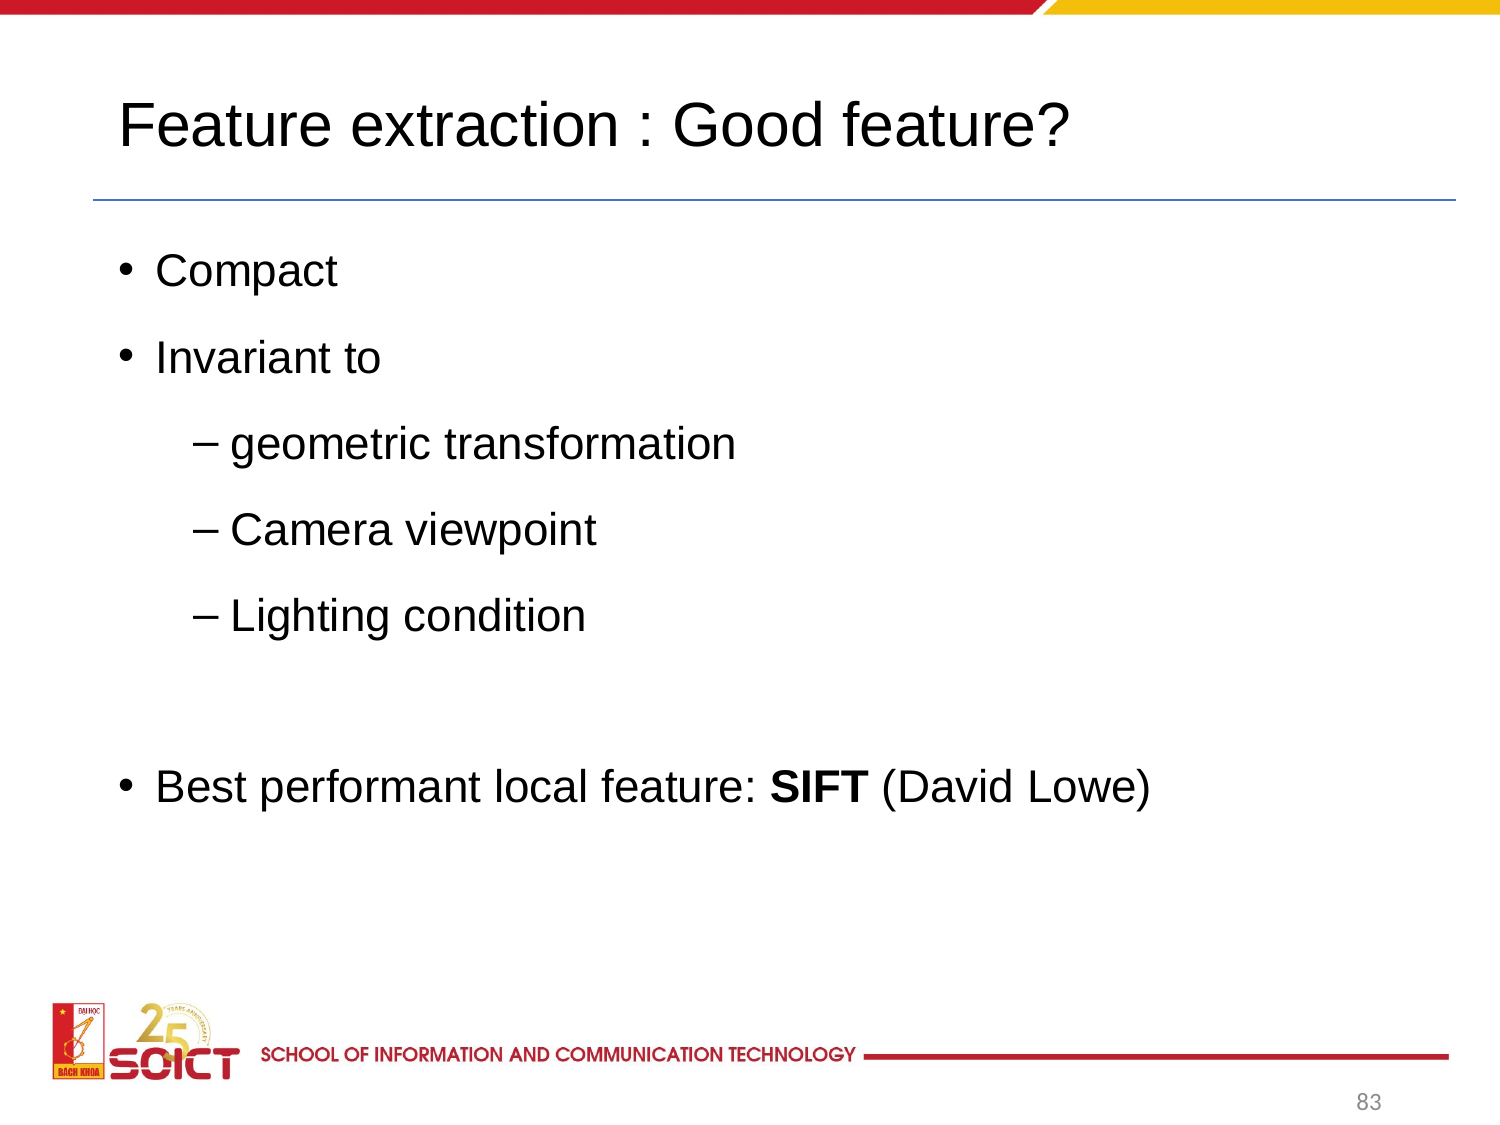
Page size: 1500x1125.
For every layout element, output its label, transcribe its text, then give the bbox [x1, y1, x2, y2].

slide_number 83 [1257, 1070, 1397, 1125]
picture [0, 0, 1500, 1125]
title Feature extraction : Good feature? [103, 53, 1397, 199]
list Compact Invariant to geometric transformation Camera viewpoint Lighting condition Best performant local feature: SIFT (David Lowe) [103, 233, 1397, 1031]
